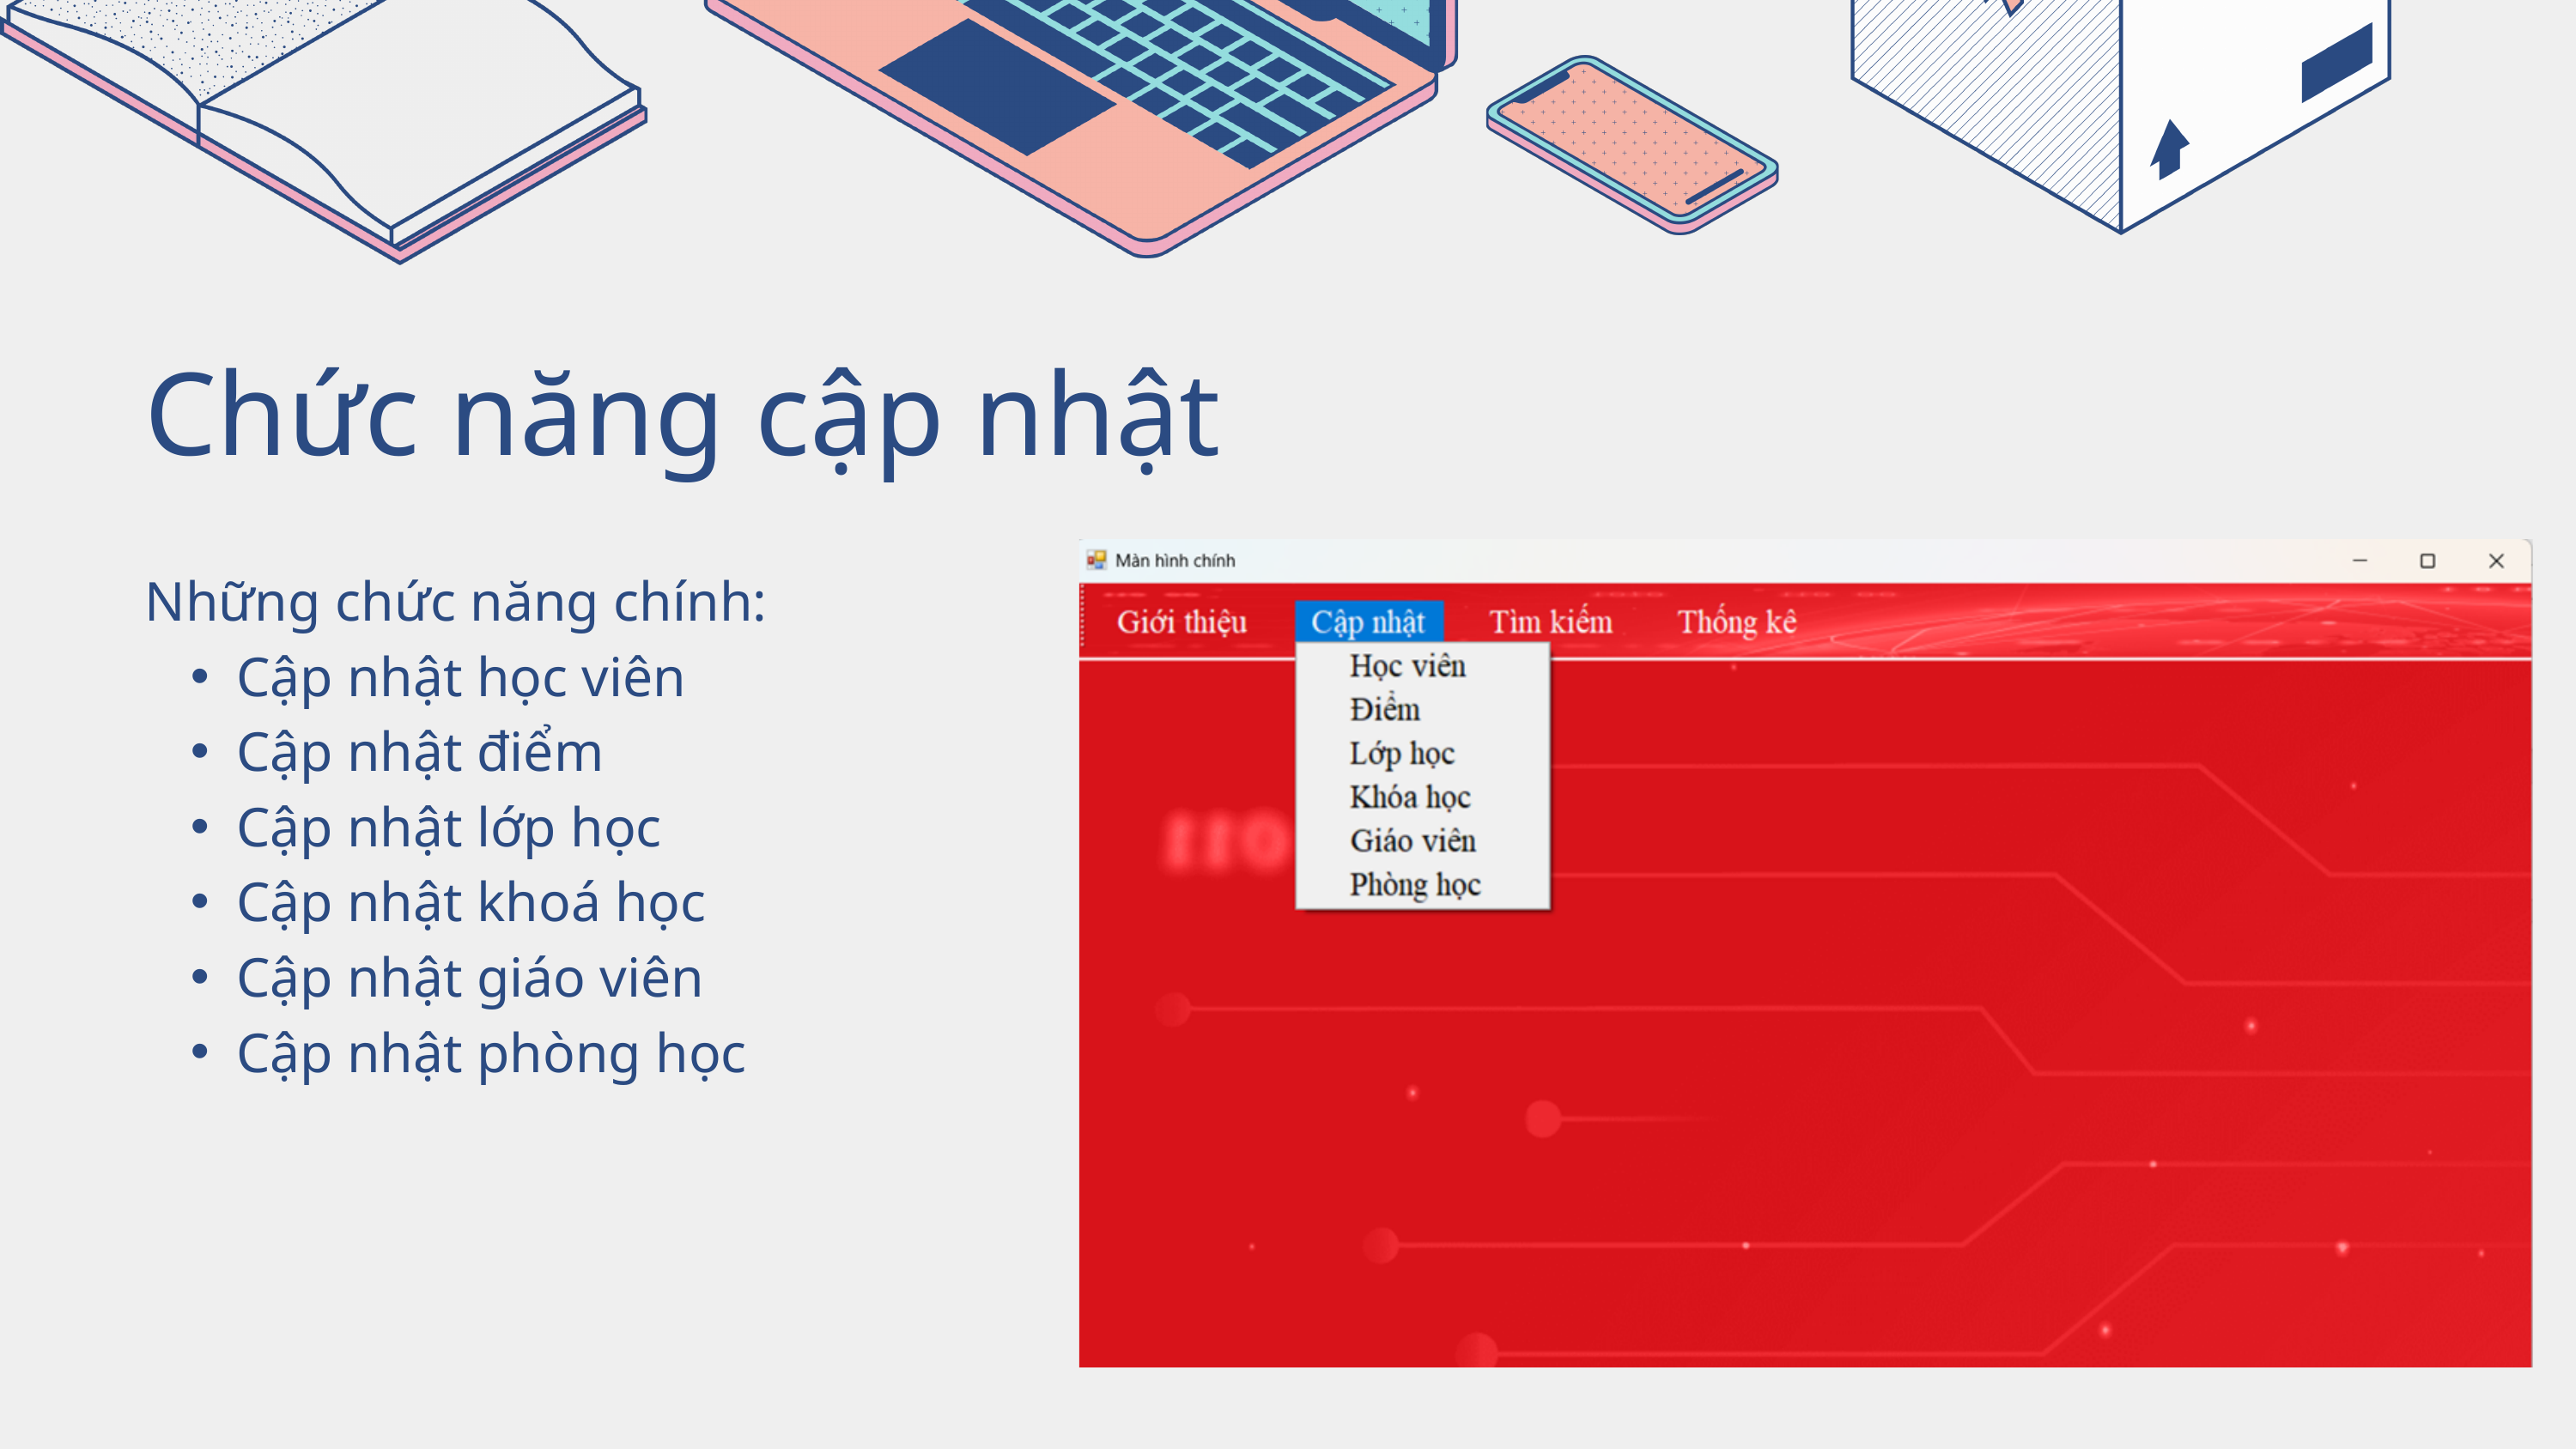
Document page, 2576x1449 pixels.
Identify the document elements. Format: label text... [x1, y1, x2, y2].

text_box [1850, 0, 2391, 235]
text_box Chức năng cập nhật [144, 341, 2014, 479]
text_box [703, 0, 1459, 258]
text_box [0, 0, 648, 265]
text_box [1078, 539, 2533, 1367]
text_box Những chức năng chính: Cập nhật học viên Cập nhật điểm Cập nhật lớp học Cập nhật khoá học Cập nhật giáo viên Cập nhật phòng học [144, 556, 1030, 1083]
text_box [1485, 55, 1779, 235]
